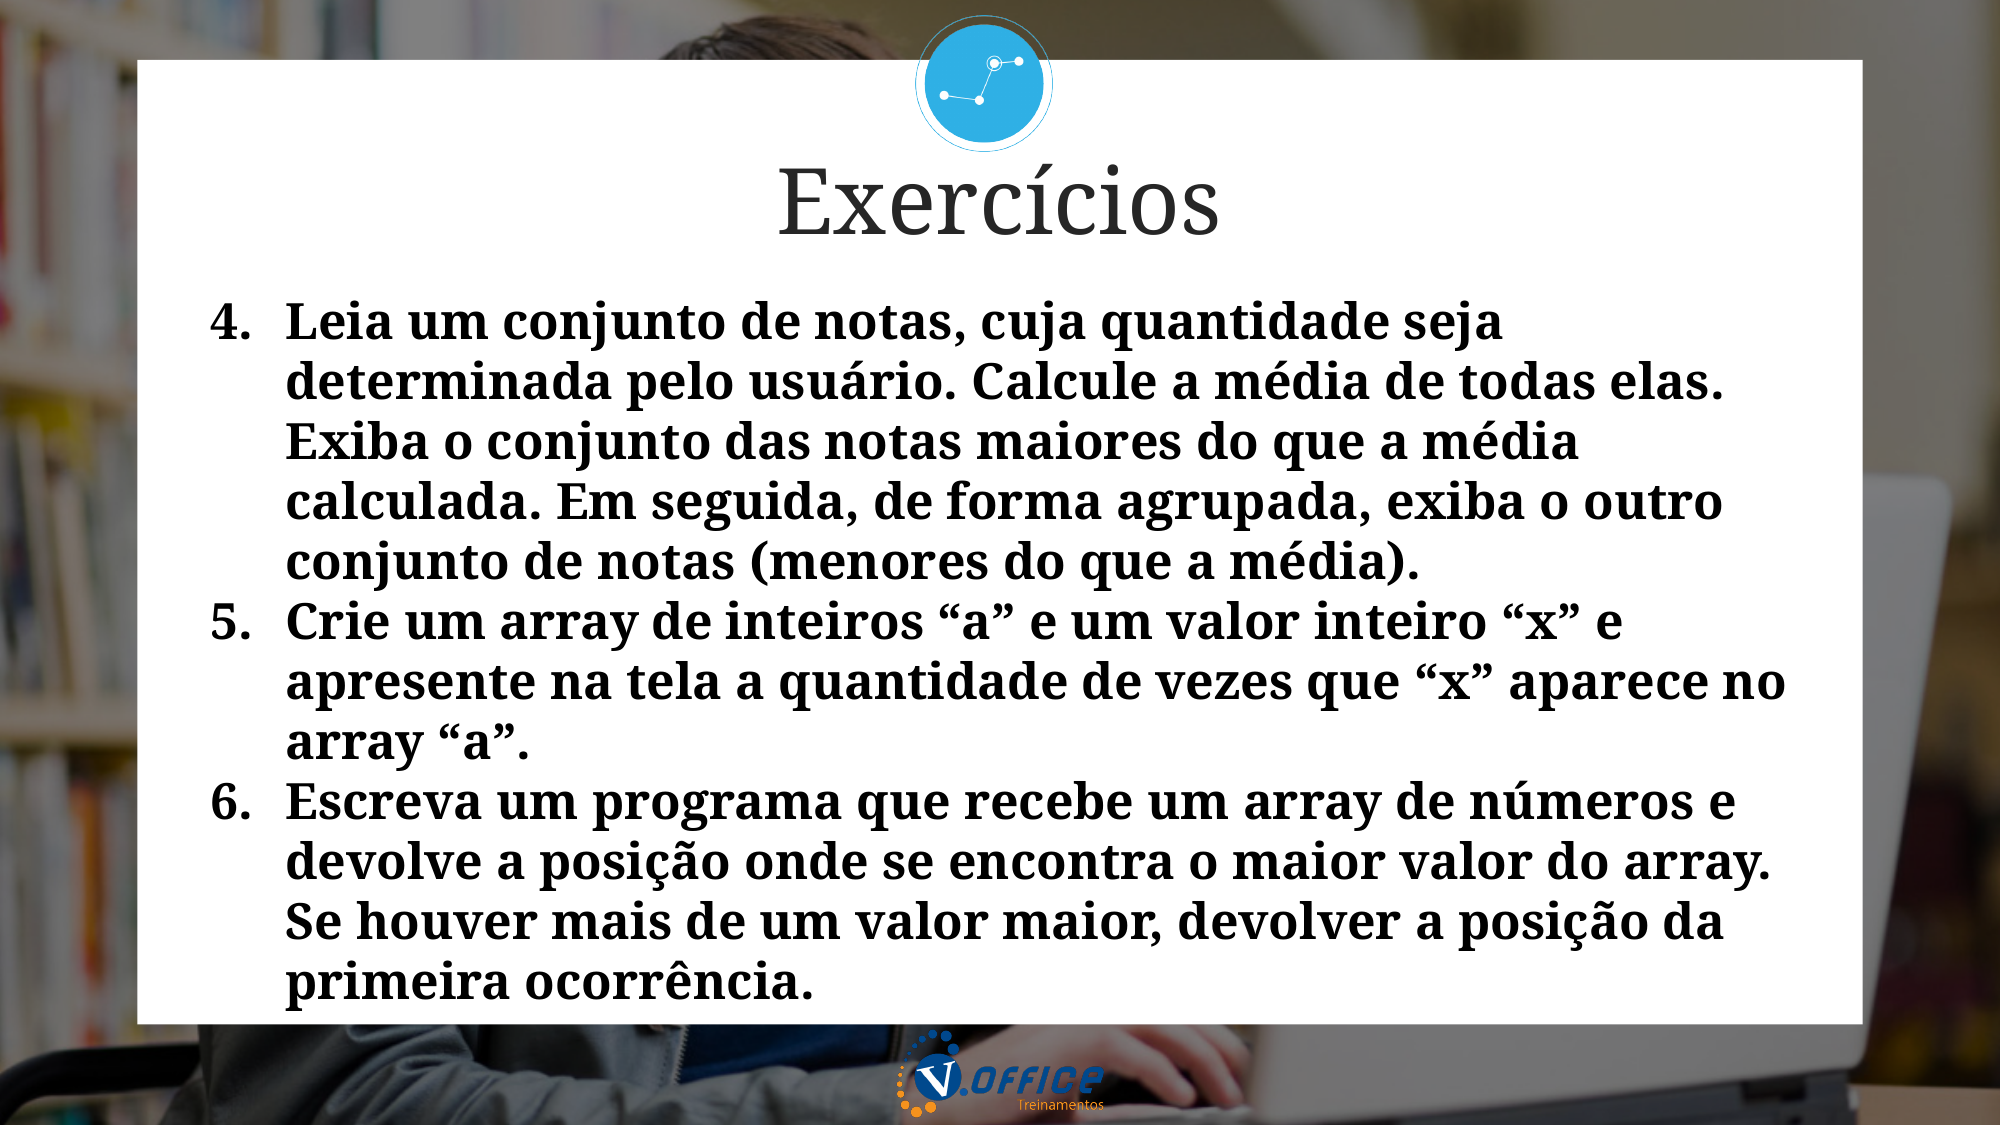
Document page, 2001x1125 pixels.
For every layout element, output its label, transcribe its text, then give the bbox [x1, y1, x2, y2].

picture [0, 0, 2000, 1125]
text_box Leia um conjunto de notas, cuja quantidade seja determinada pelo usuário. Calcule a média de todas elas. Exiba o conjunto das notas maiores do que a média calculada. Em seguida, de forma agrupada, exiba o outro conjunto de notas (menores do que a média). Crie um array de inteiros “a” e um valor inteiro “x” e apresente na tela a quantidade de vezes que “x” aparece no array “a”. Escreva um programa que recebe um array de números e devolve a posição onde se encontra o maior valor do array. Se houver mais de um valor maior, devolver a posição da primeira ocorrência. [195, 282, 1807, 887]
text_box Exercícios [212, 90, 1788, 282]
